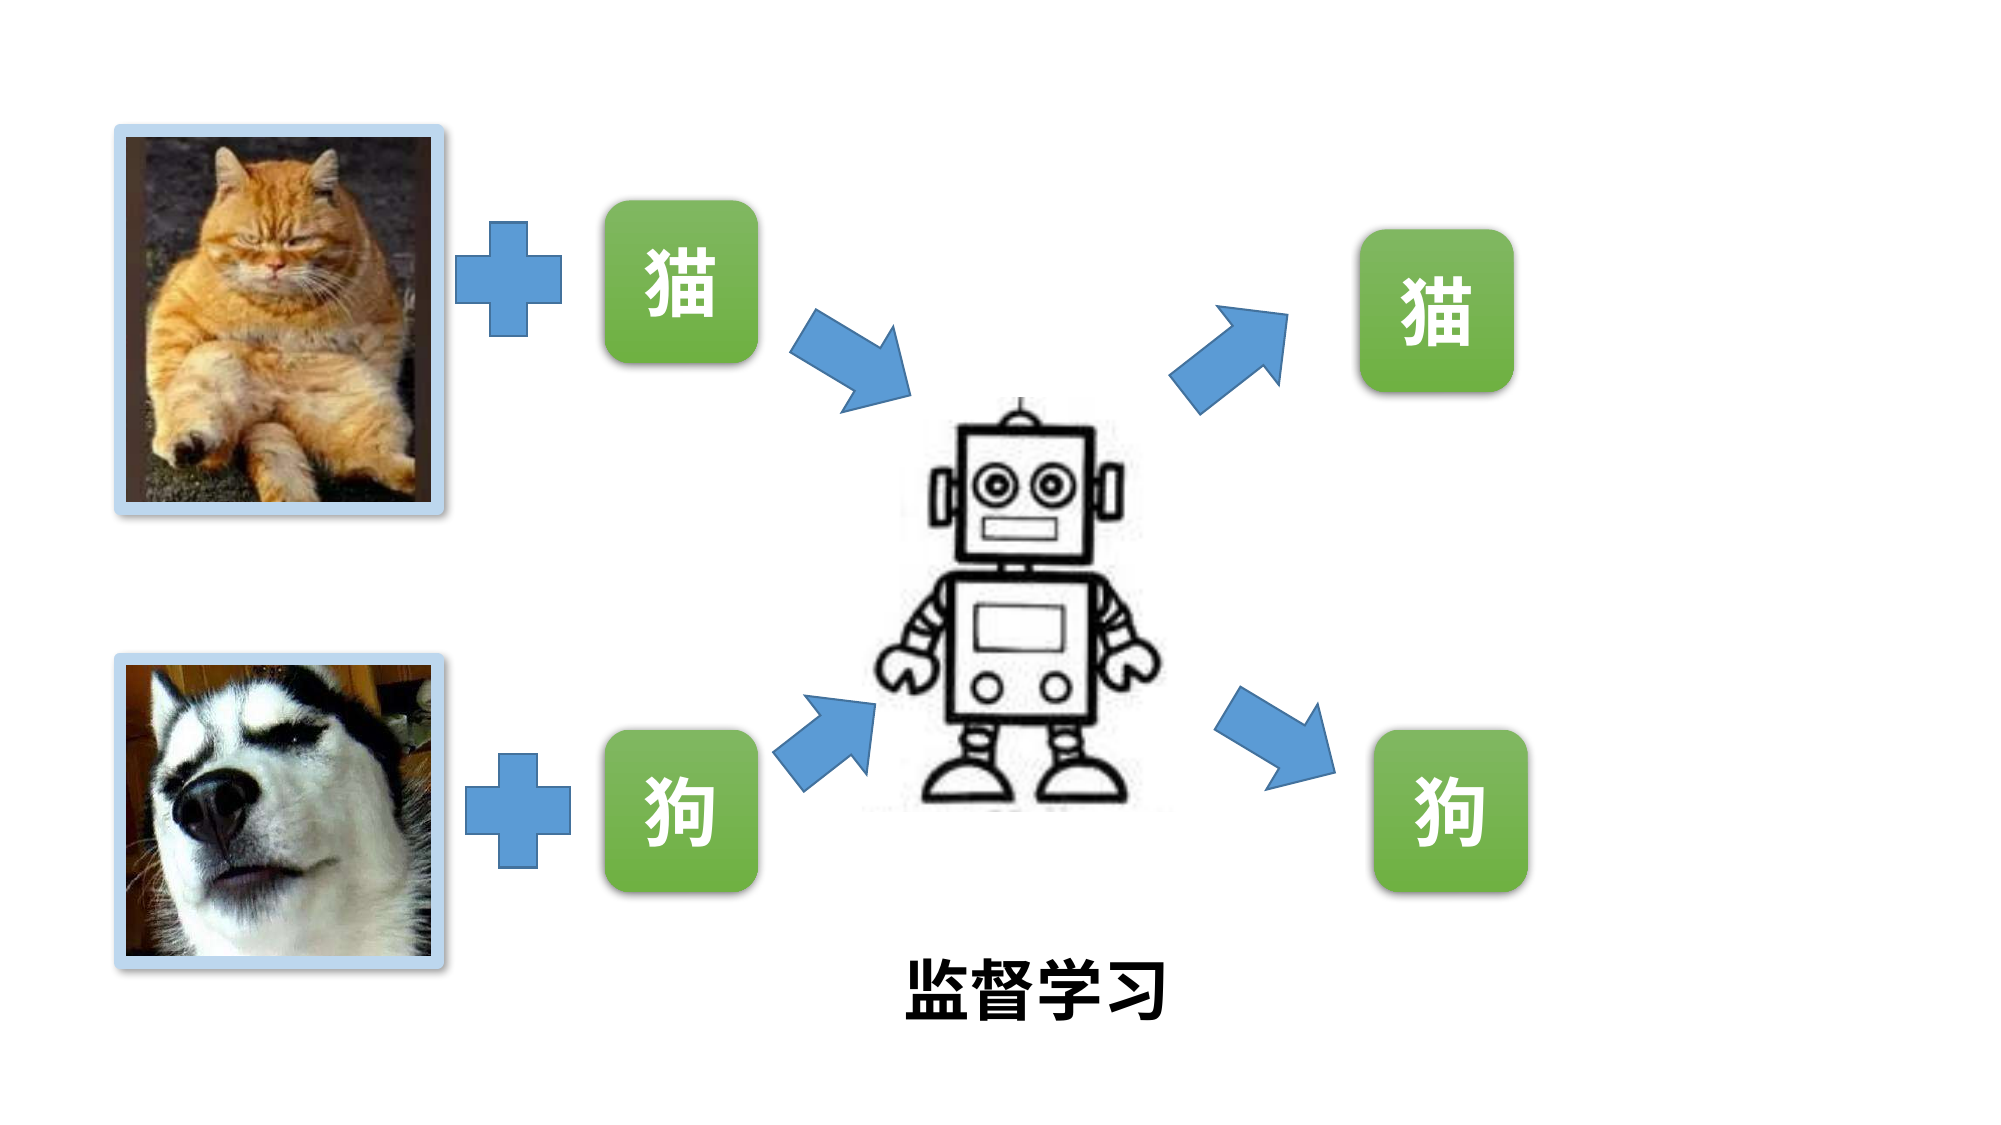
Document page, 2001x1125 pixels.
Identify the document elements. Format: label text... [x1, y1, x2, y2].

text_box 监督学习 [888, 941, 1202, 1037]
text_box [771, 694, 861, 794]
picture [125, 665, 432, 957]
text_box 猫 [604, 200, 758, 363]
text_box [465, 753, 571, 869]
text_box 狗 [1374, 729, 1528, 892]
text_box 猫 [1360, 229, 1514, 392]
picture [861, 397, 1176, 812]
text_box [788, 308, 912, 414]
text_box [1168, 304, 1289, 416]
text_box [455, 221, 562, 337]
picture [125, 136, 432, 503]
text_box [1213, 685, 1337, 792]
text_box 狗 [604, 729, 758, 892]
